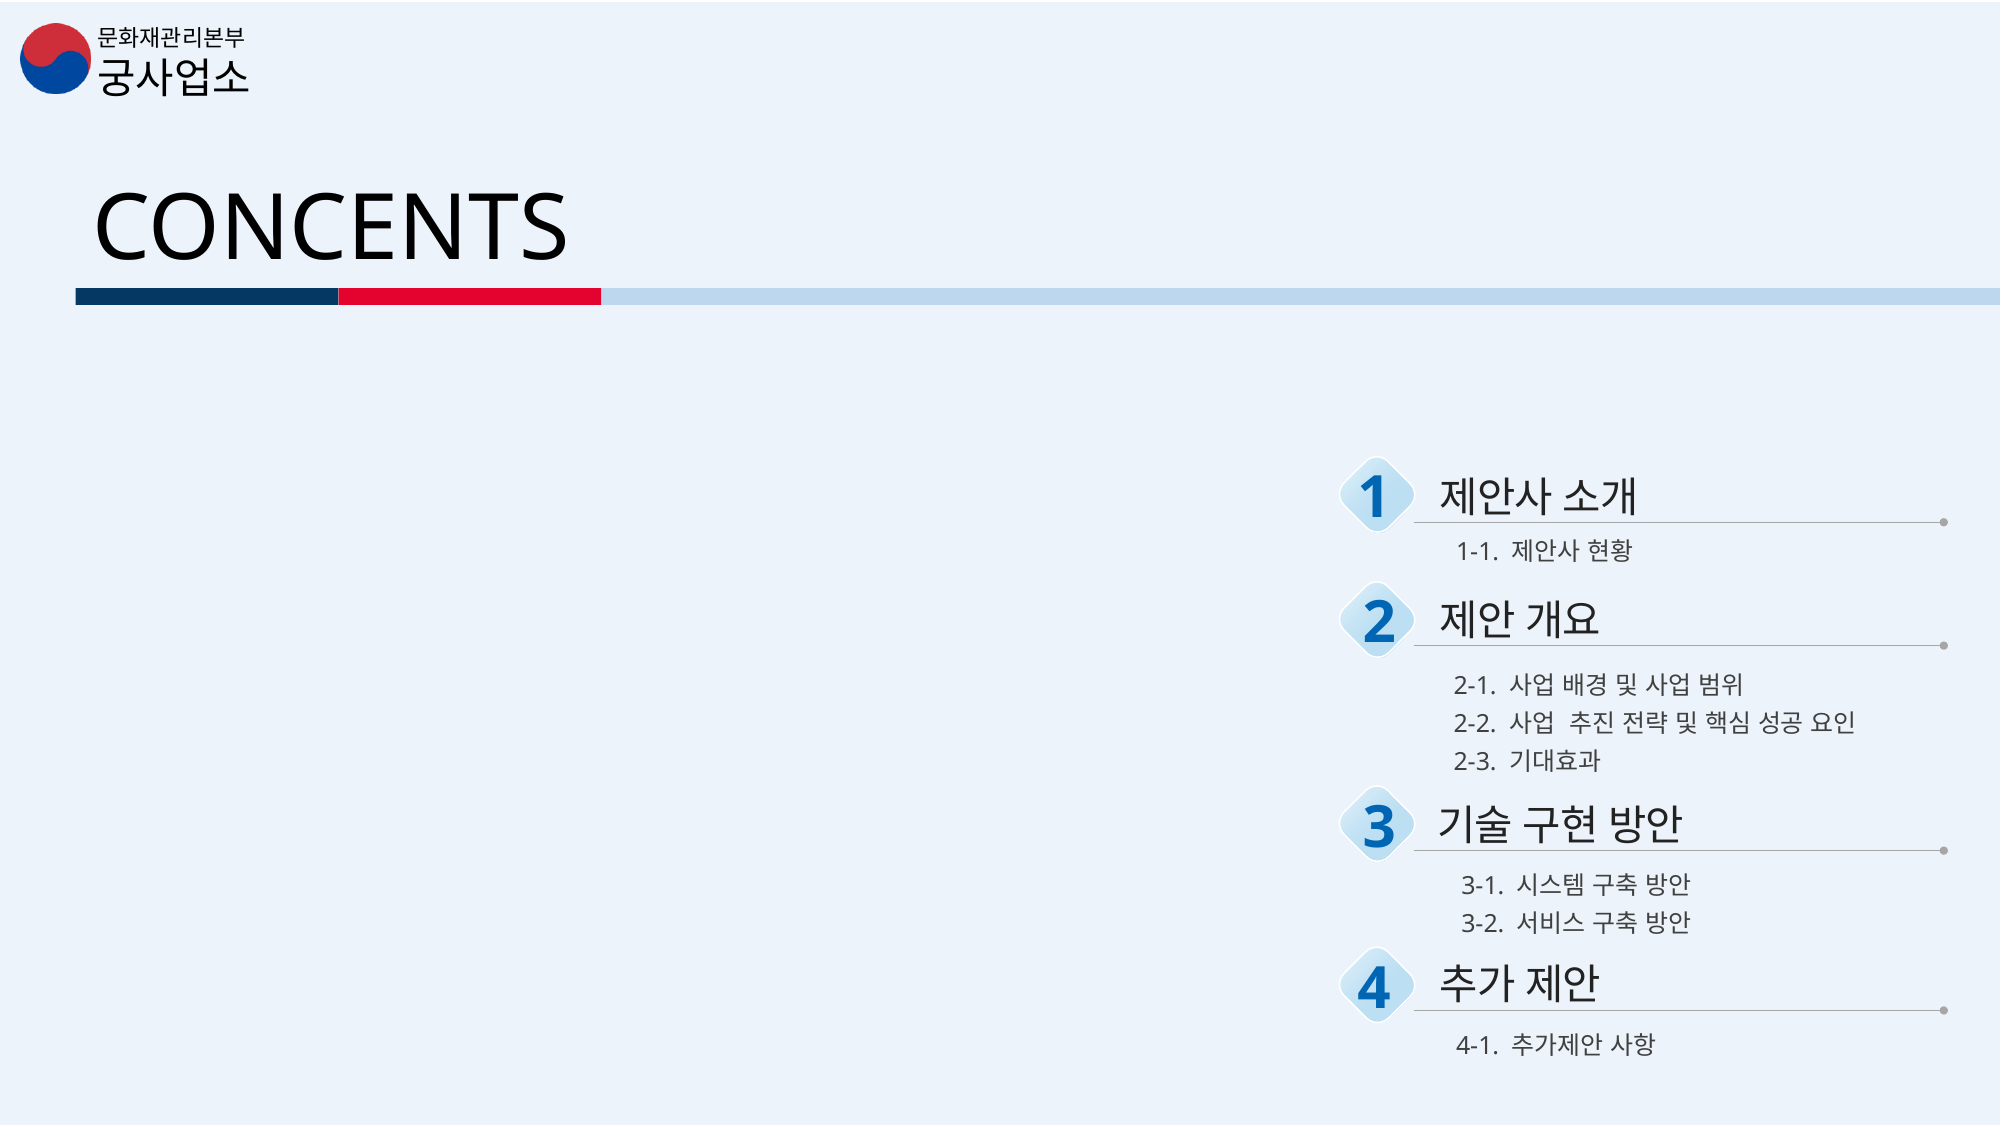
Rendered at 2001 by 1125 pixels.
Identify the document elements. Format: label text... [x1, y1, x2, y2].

text_box 기술 구현 방안 [1436, 798, 1685, 850]
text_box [1346, 459, 1409, 530]
text_box 1-1. 제안사 현황 [1441, 527, 1649, 573]
text_box 제안 개요 [1438, 592, 1602, 645]
text_box 2-1. 사업 배경 및 사업 범위 2-2. 사업 추진 전략 및 핵심 성공 요인 2-3. 기대효과 [1438, 661, 1872, 784]
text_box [1346, 584, 1409, 655]
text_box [20, 16, 267, 111]
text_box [1346, 949, 1409, 1021]
text_box 추가 제안 [1438, 956, 1602, 1009]
text_box [0, 1, 2000, 1125]
text_box 3-1. 시스템 구축 방안 3-2. 서비스 구축 방안 [1446, 862, 1707, 945]
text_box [1346, 788, 1409, 860]
text_box 4-1. 추가제안 사항 [1441, 1021, 1672, 1067]
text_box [75, 287, 2000, 305]
text_box CONCENTS [77, 160, 649, 286]
text_box 제안사 소개 [1438, 469, 1639, 521]
